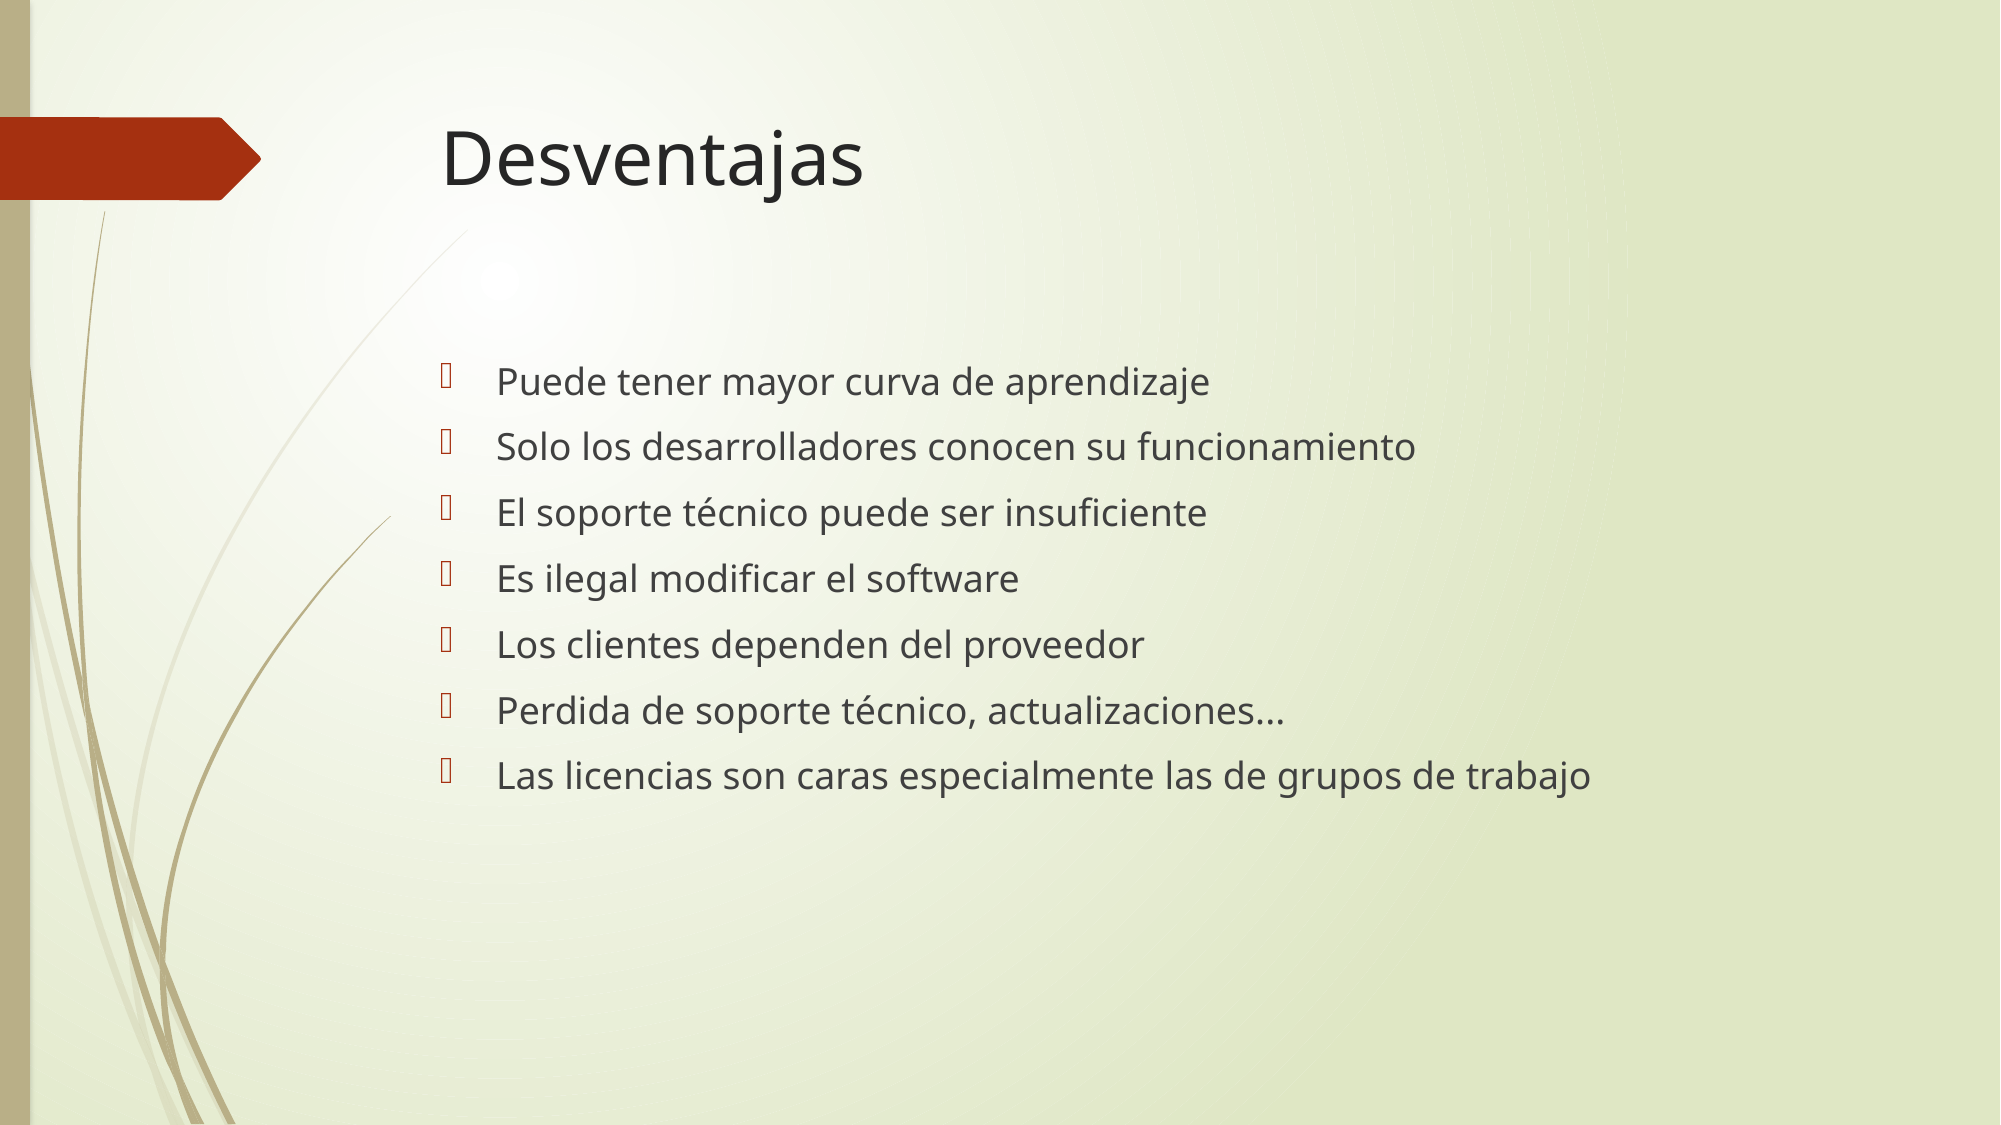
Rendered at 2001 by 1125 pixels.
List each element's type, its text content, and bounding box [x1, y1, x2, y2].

title Desventajas [425, 102, 1888, 313]
list Puede tener mayor curva de aprendizaje Solo los desarrolladores conocen su funcionamiento El soporte técnico puede ser insuficiente Es ilegal modificar el software Los clientes dependen del proveedor Perdida de soporte técnico, actualizaciones... Las licencias son caras especialmente las de grupos de trabajo [424, 350, 1888, 970]
